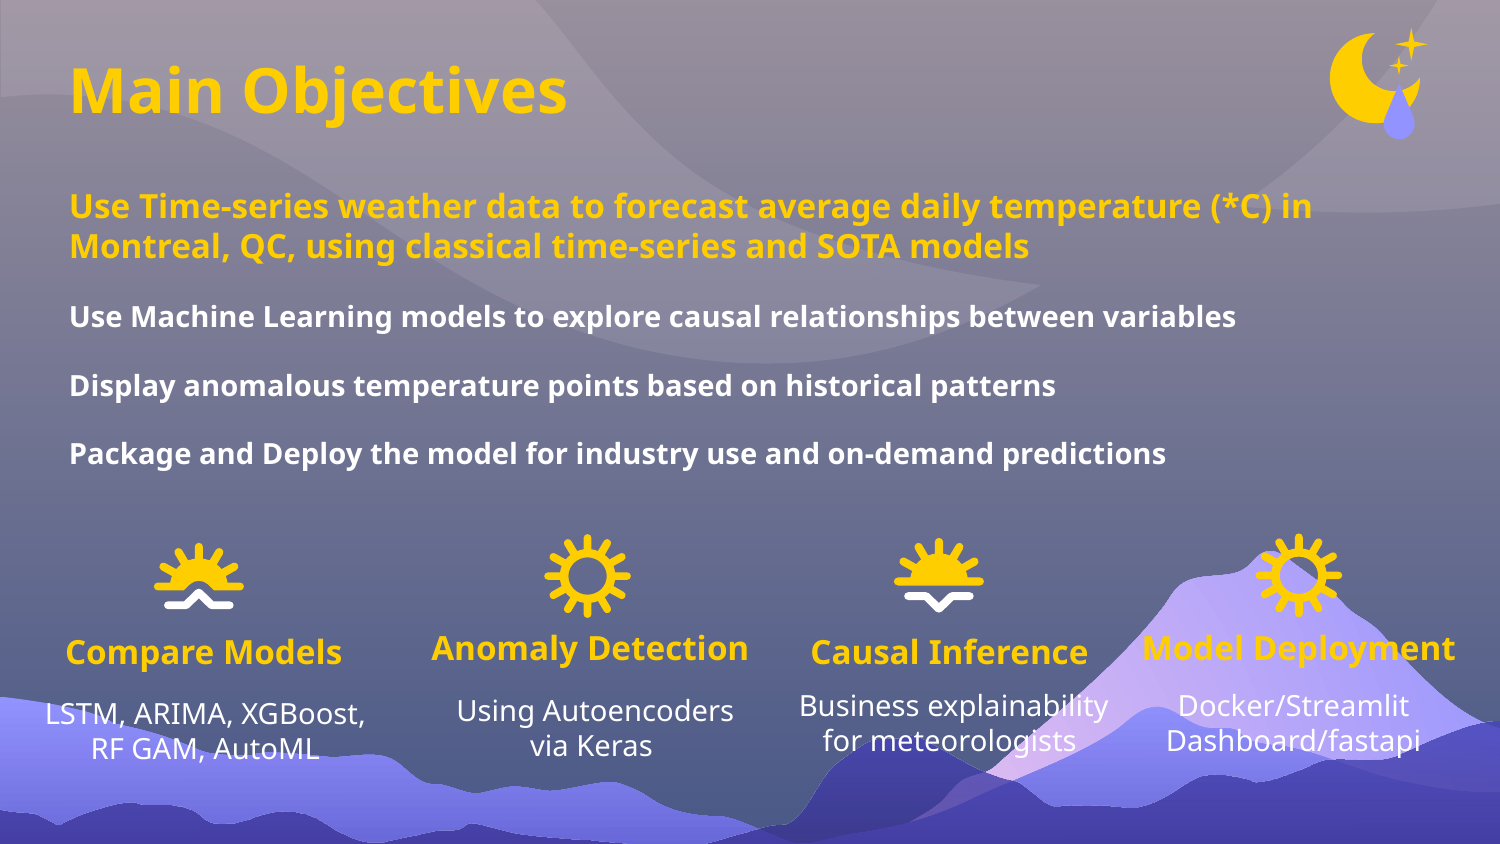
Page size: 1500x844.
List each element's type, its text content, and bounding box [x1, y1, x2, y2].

subtitle Using Autoencoders via Keras [431, 677, 759, 777]
title Main Objectives [53, 36, 1324, 131]
title Compare Models [0, 623, 381, 686]
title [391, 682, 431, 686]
text_box [1255, 533, 1343, 618]
subtitle Business explainability for meteorologists [783, 671, 1123, 745]
subtitle Docker/Streamlit Dashboard/fastapi [1123, 671, 1464, 745]
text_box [1329, 27, 1429, 140]
text_box [544, 534, 631, 618]
title Model Deployment [1074, 619, 1500, 683]
title Causal Inference [725, 623, 1074, 686]
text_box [153, 542, 245, 610]
title Use Time-series weather data to forecast average daily temperature (*C) in Montreal, QC, using classical time-series and SOTA models Use Machine Learning models to explore causal relationships between variables Display anomalous temperature points based on historical patterns Package and Deploy the model for industry use and on-demand predictions [54, 170, 1464, 467]
subtitle LSTM, ARIMA, XGBoost, RF GAM, AutoML [19, 680, 391, 775]
title Anomaly Detection [381, 619, 800, 682]
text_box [893, 537, 985, 613]
